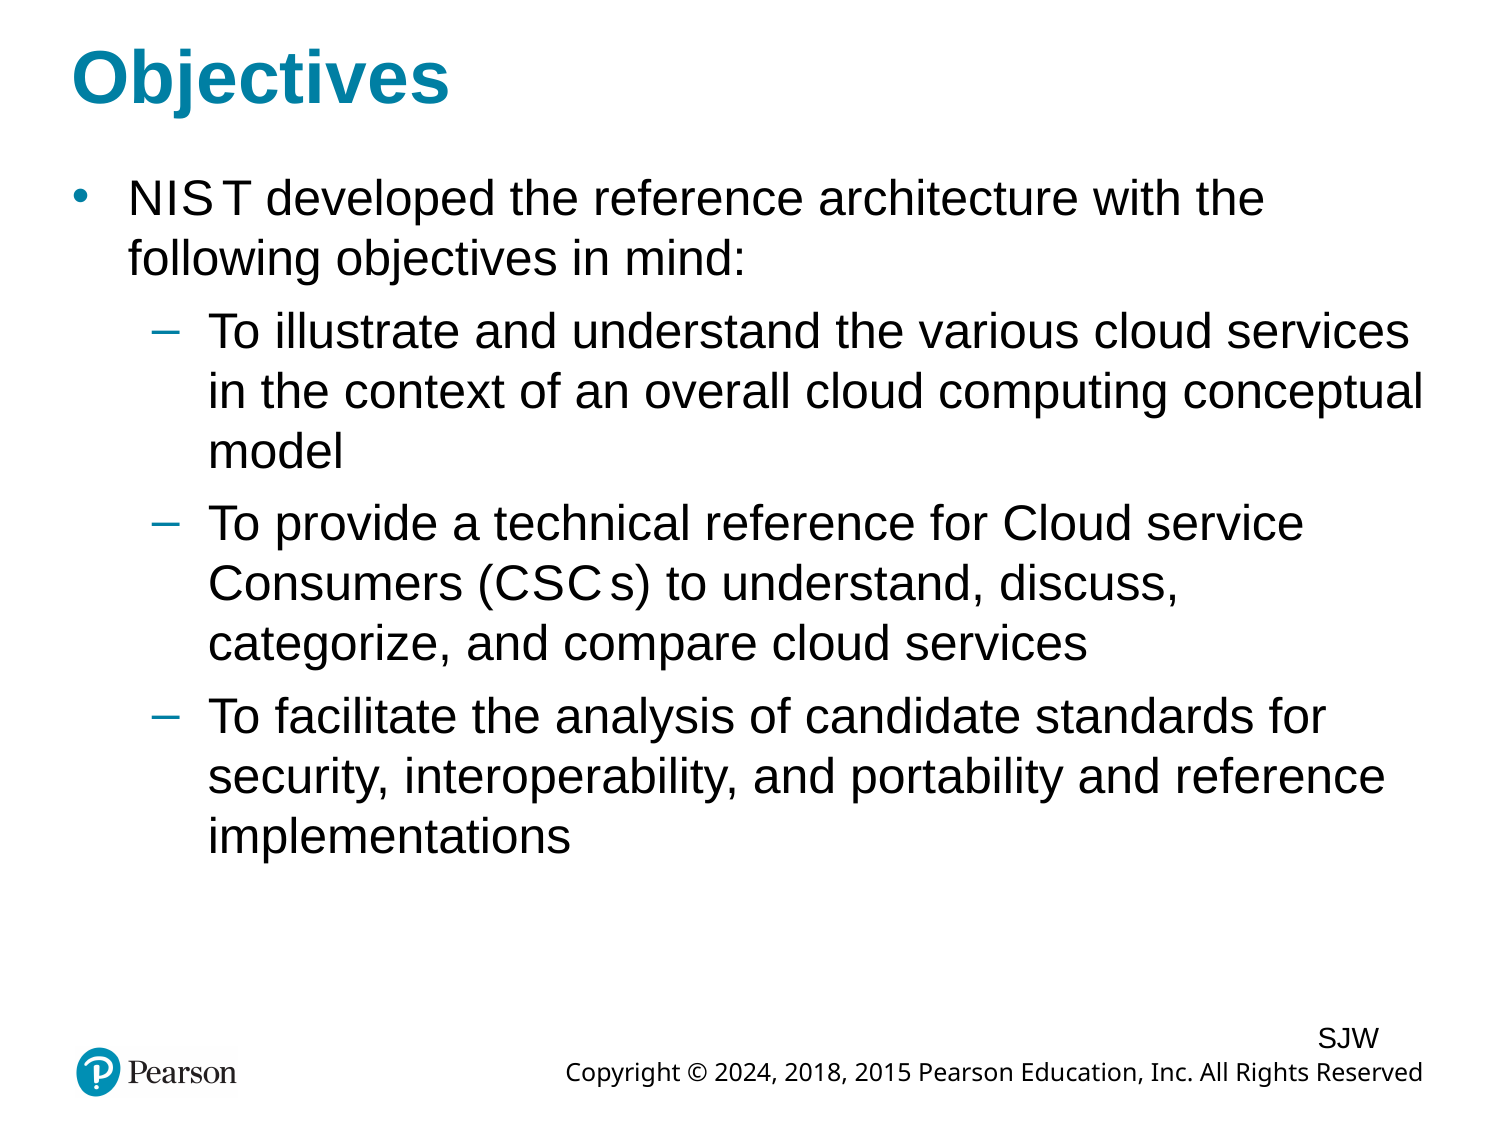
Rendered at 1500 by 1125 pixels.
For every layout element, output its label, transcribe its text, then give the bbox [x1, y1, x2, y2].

picture [75, 1046, 238, 1098]
list N I S T developed the reference architecture with the following objectives in mind: To illustrate and understand the various cloud services in the context of an overall cloud computing conceptual model To provide a technical reference for Cloud service Consumers (C S C s) to understand, discuss, categorize, and compare cloud services To facilitate the analysis of candidate standards for security, interoperability, and portability and reference implementations [71, 162, 1430, 867]
title Objectives [71, 0, 1430, 162]
text_box SJW [1302, 1012, 1395, 1062]
